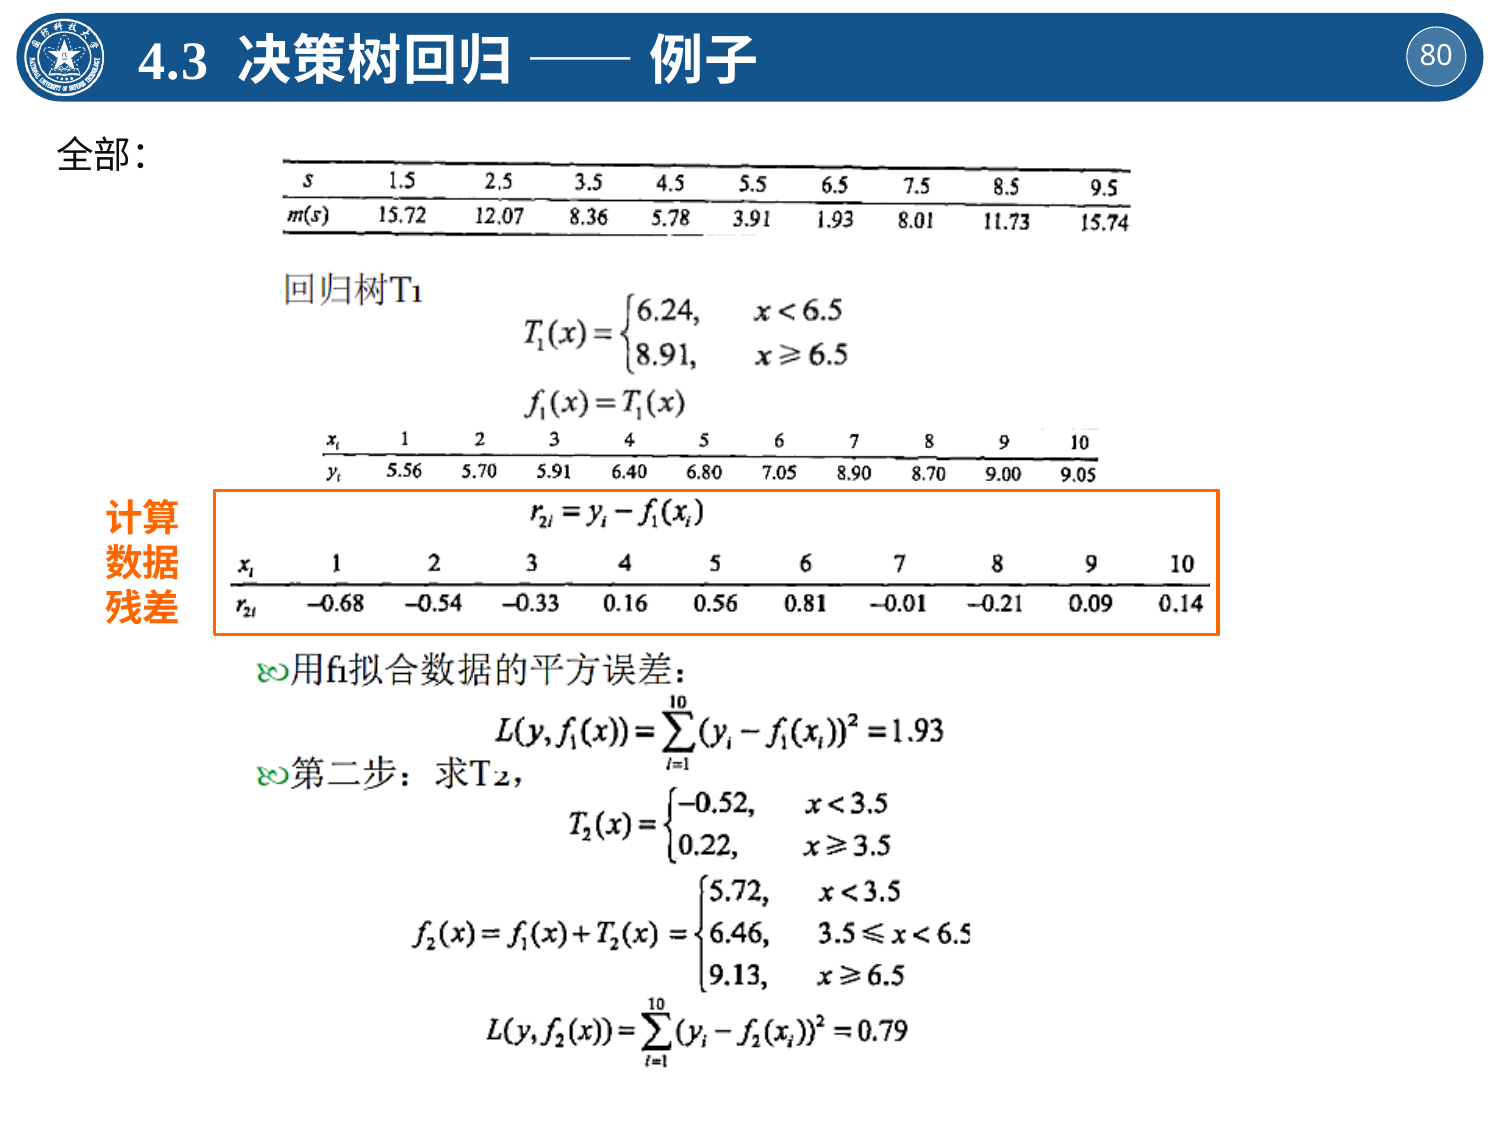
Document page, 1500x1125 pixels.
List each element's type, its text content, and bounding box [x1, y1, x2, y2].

picture [279, 155, 1134, 244]
text_box 4.3 决策树回归 —— 例子 [123, 17, 1237, 98]
text_box 计算数据残差 [90, 486, 221, 637]
text_box [214, 490, 221, 635]
text_box [1215, 490, 1219, 635]
picture [16, 9, 111, 104]
list 全部： [41, 124, 254, 777]
picture [226, 269, 1211, 1071]
